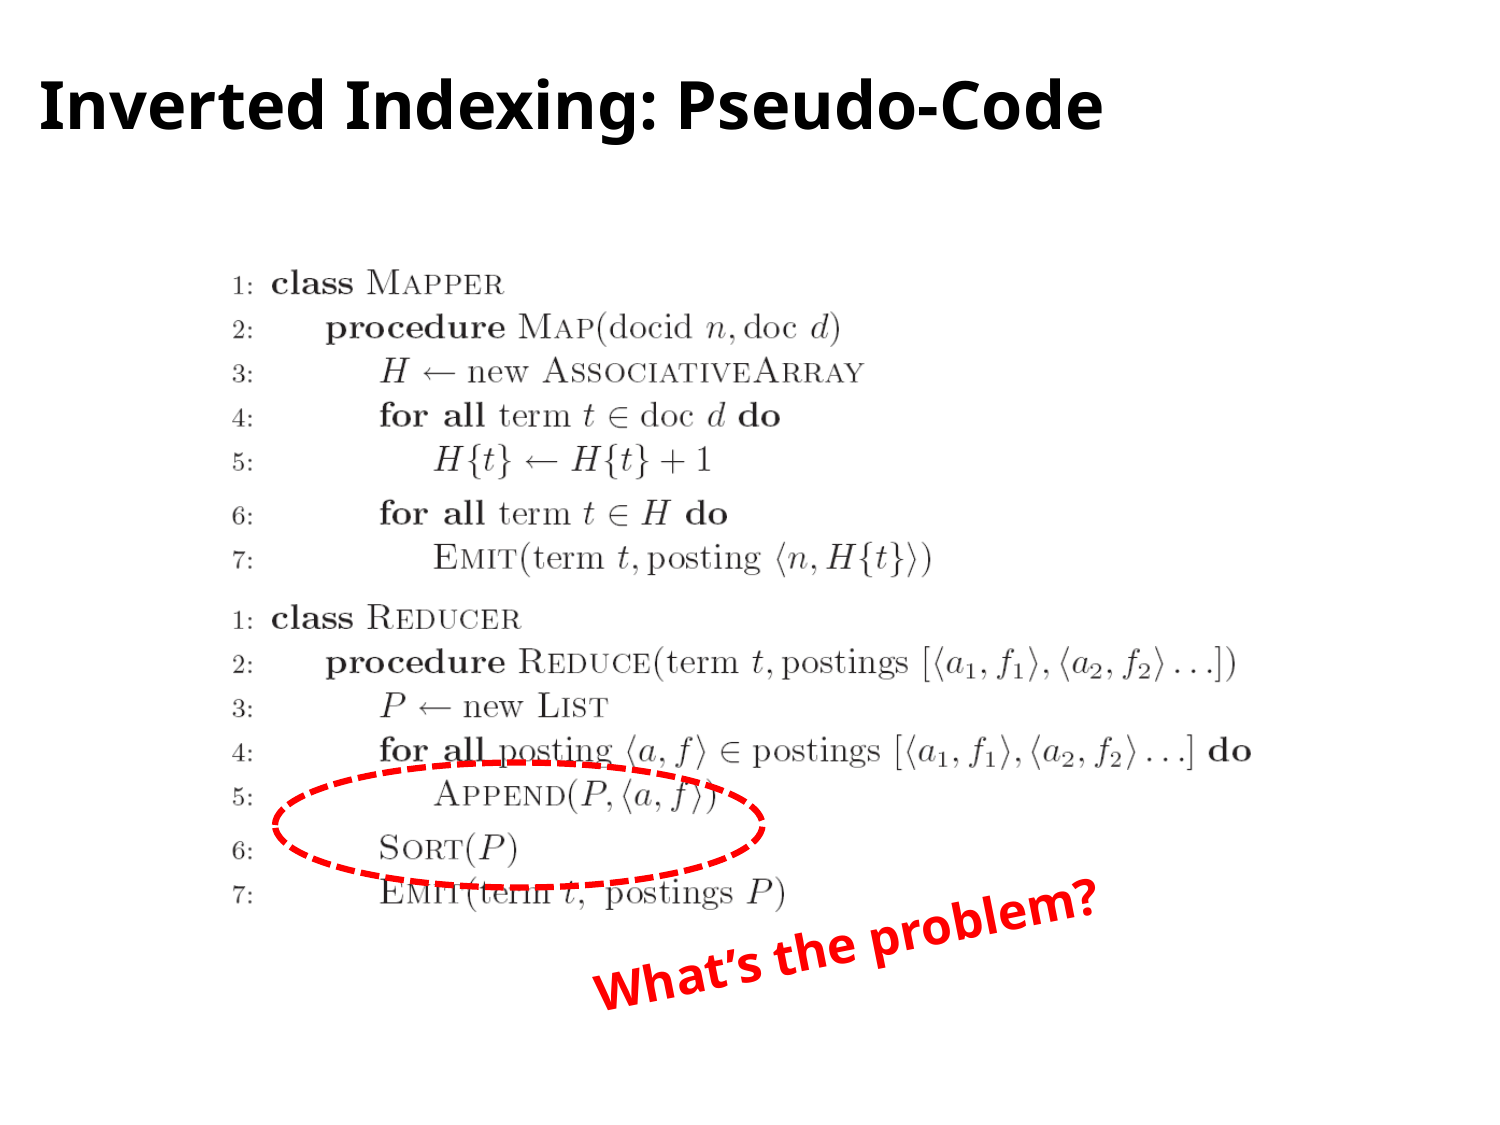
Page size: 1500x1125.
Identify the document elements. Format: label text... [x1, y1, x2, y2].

title Inverted Indexing: Pseudo-Code [24, 18, 1451, 188]
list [199, 249, 1268, 926]
text_box What’s the problem? [573, 934, 1078, 1033]
